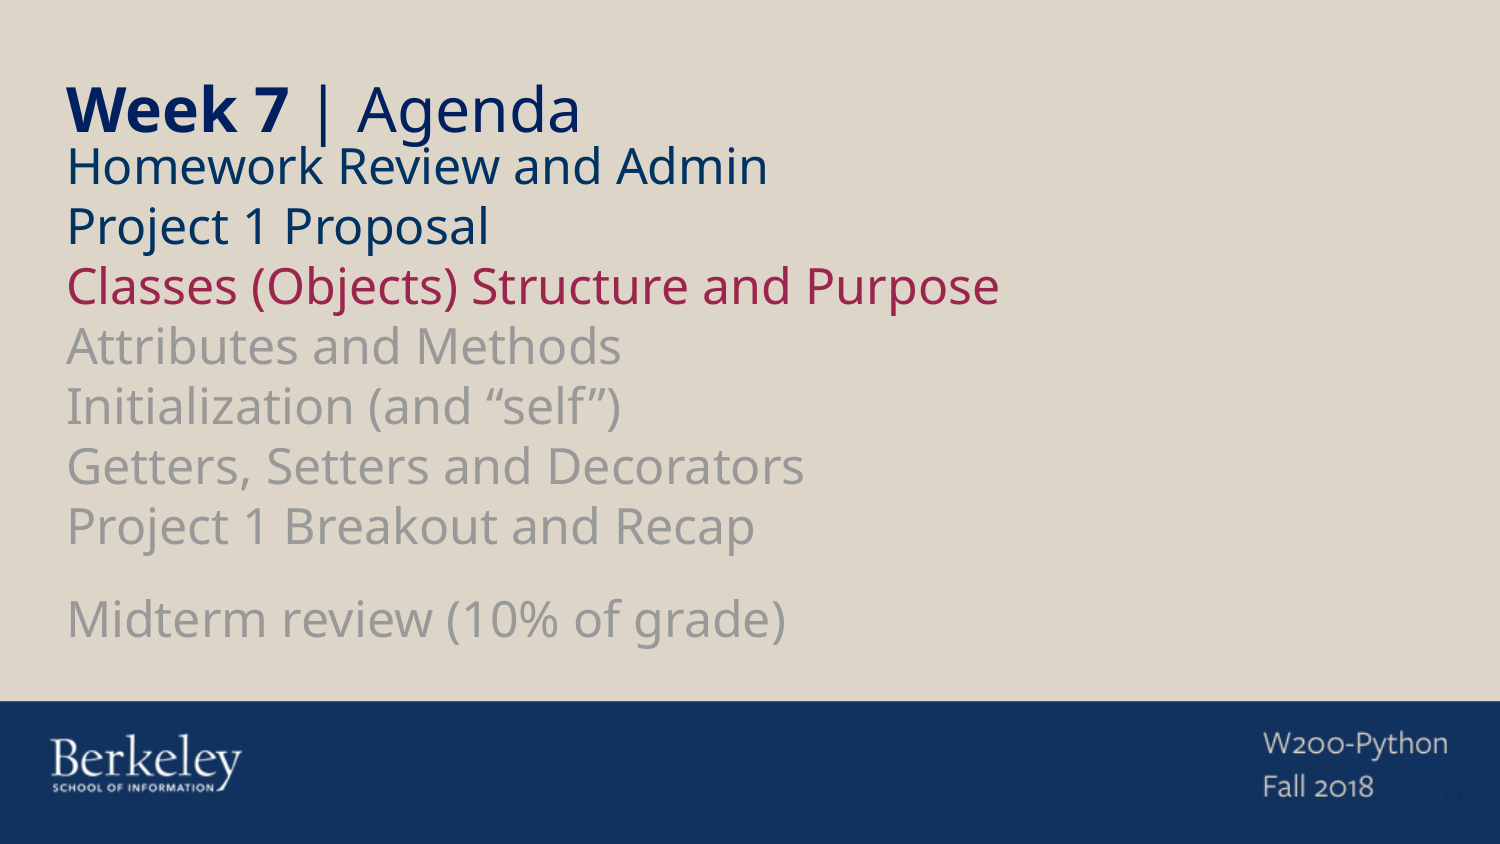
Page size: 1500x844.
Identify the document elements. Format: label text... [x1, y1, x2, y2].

picture [0, 700, 1500, 844]
list Homework Review and Admin Project 1 Proposal Classes (Objects) Structure and Purpose Attributes and Methods Initialization (and “self”) Getters, Setters and Decorators Project 1 Breakout and Recap Midterm review (10% of grade) [51, 155, 1449, 773]
title Week 7 | Agenda [51, 54, 1449, 155]
